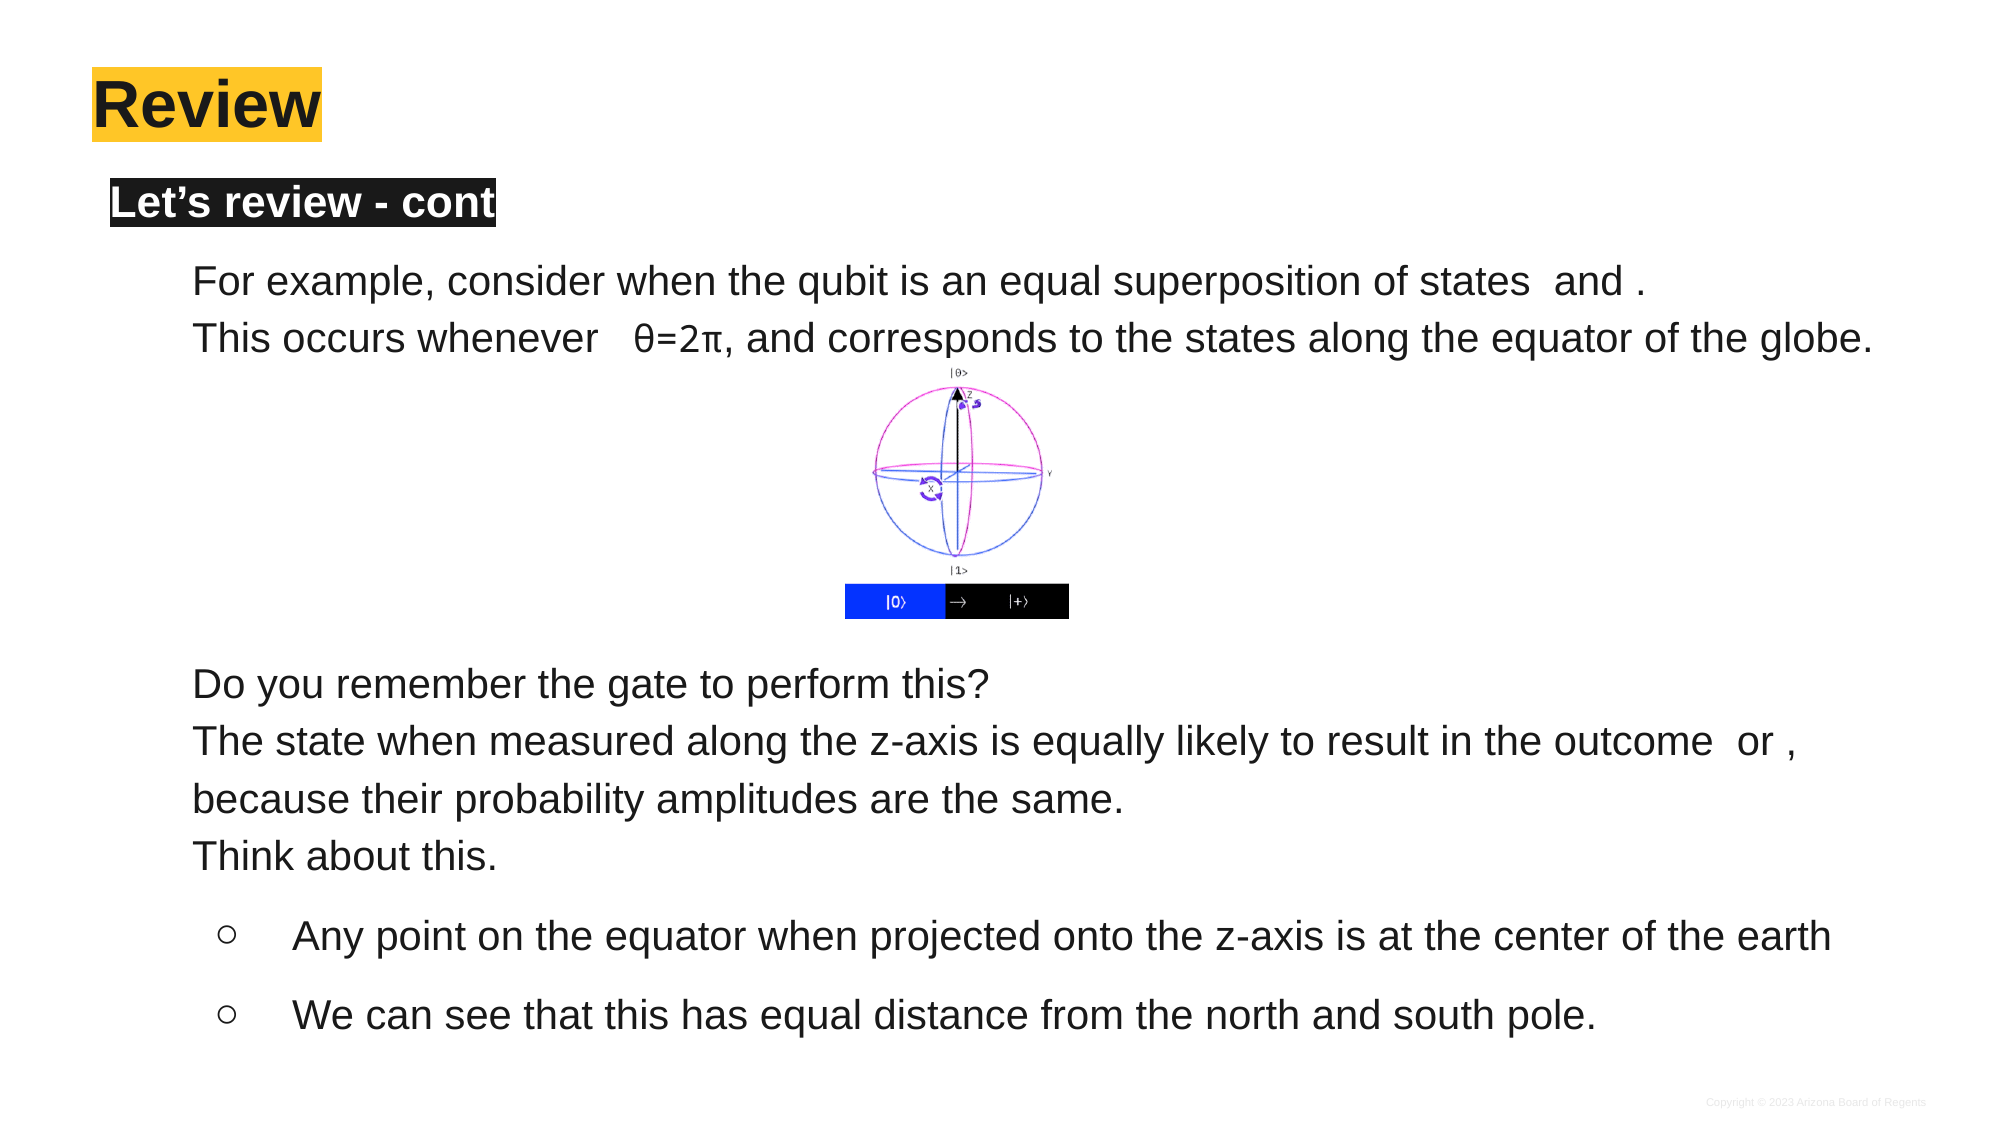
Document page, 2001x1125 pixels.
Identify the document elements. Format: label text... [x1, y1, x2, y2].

title Review [92, 69, 1932, 166]
subtitle Let’s review - cont [92, 165, 1927, 228]
picture [845, 358, 1069, 619]
